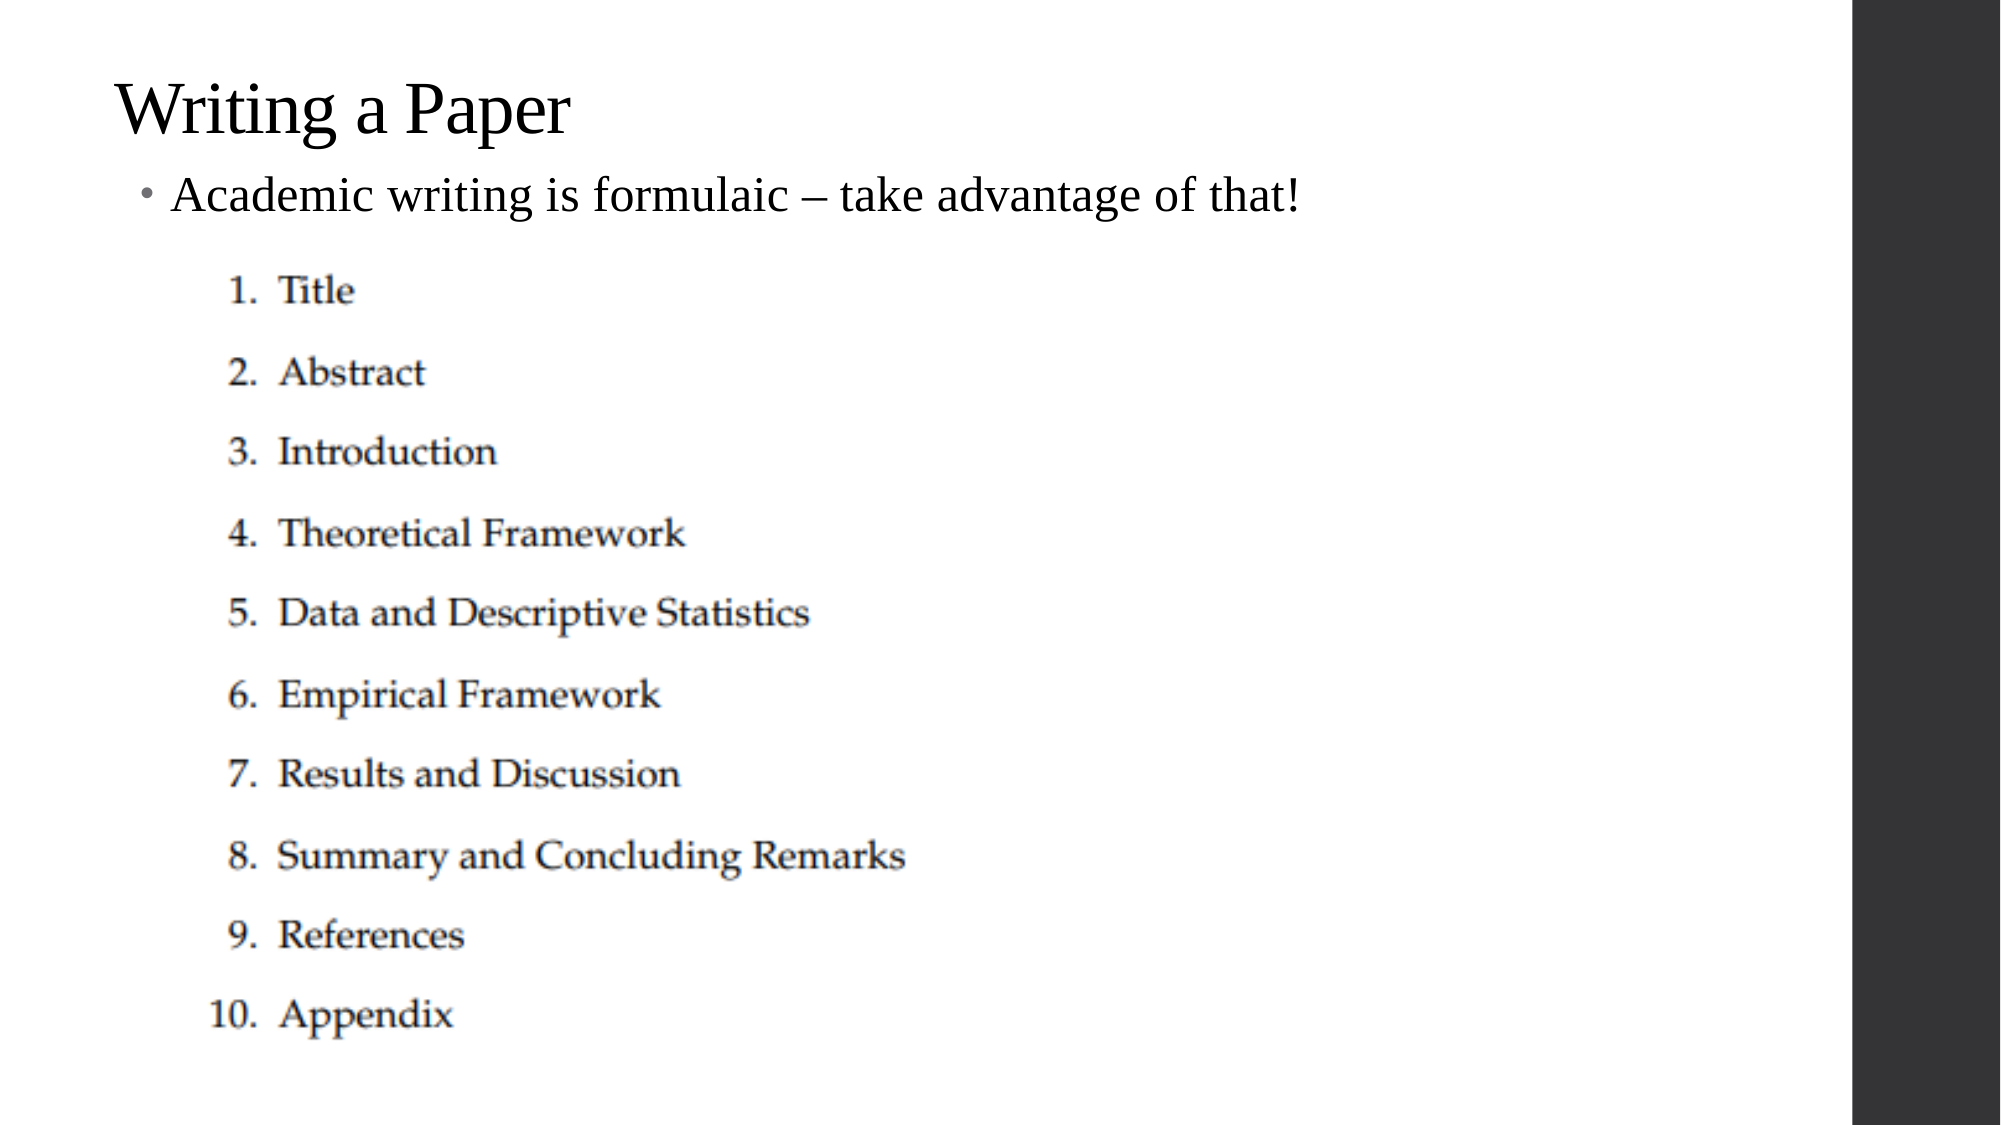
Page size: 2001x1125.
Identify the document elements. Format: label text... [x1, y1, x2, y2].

list Academic writing is formulaic – take advantage of that! [125, 157, 1617, 1014]
title Writing a Paper [99, 55, 1813, 158]
picture [149, 237, 970, 1070]
